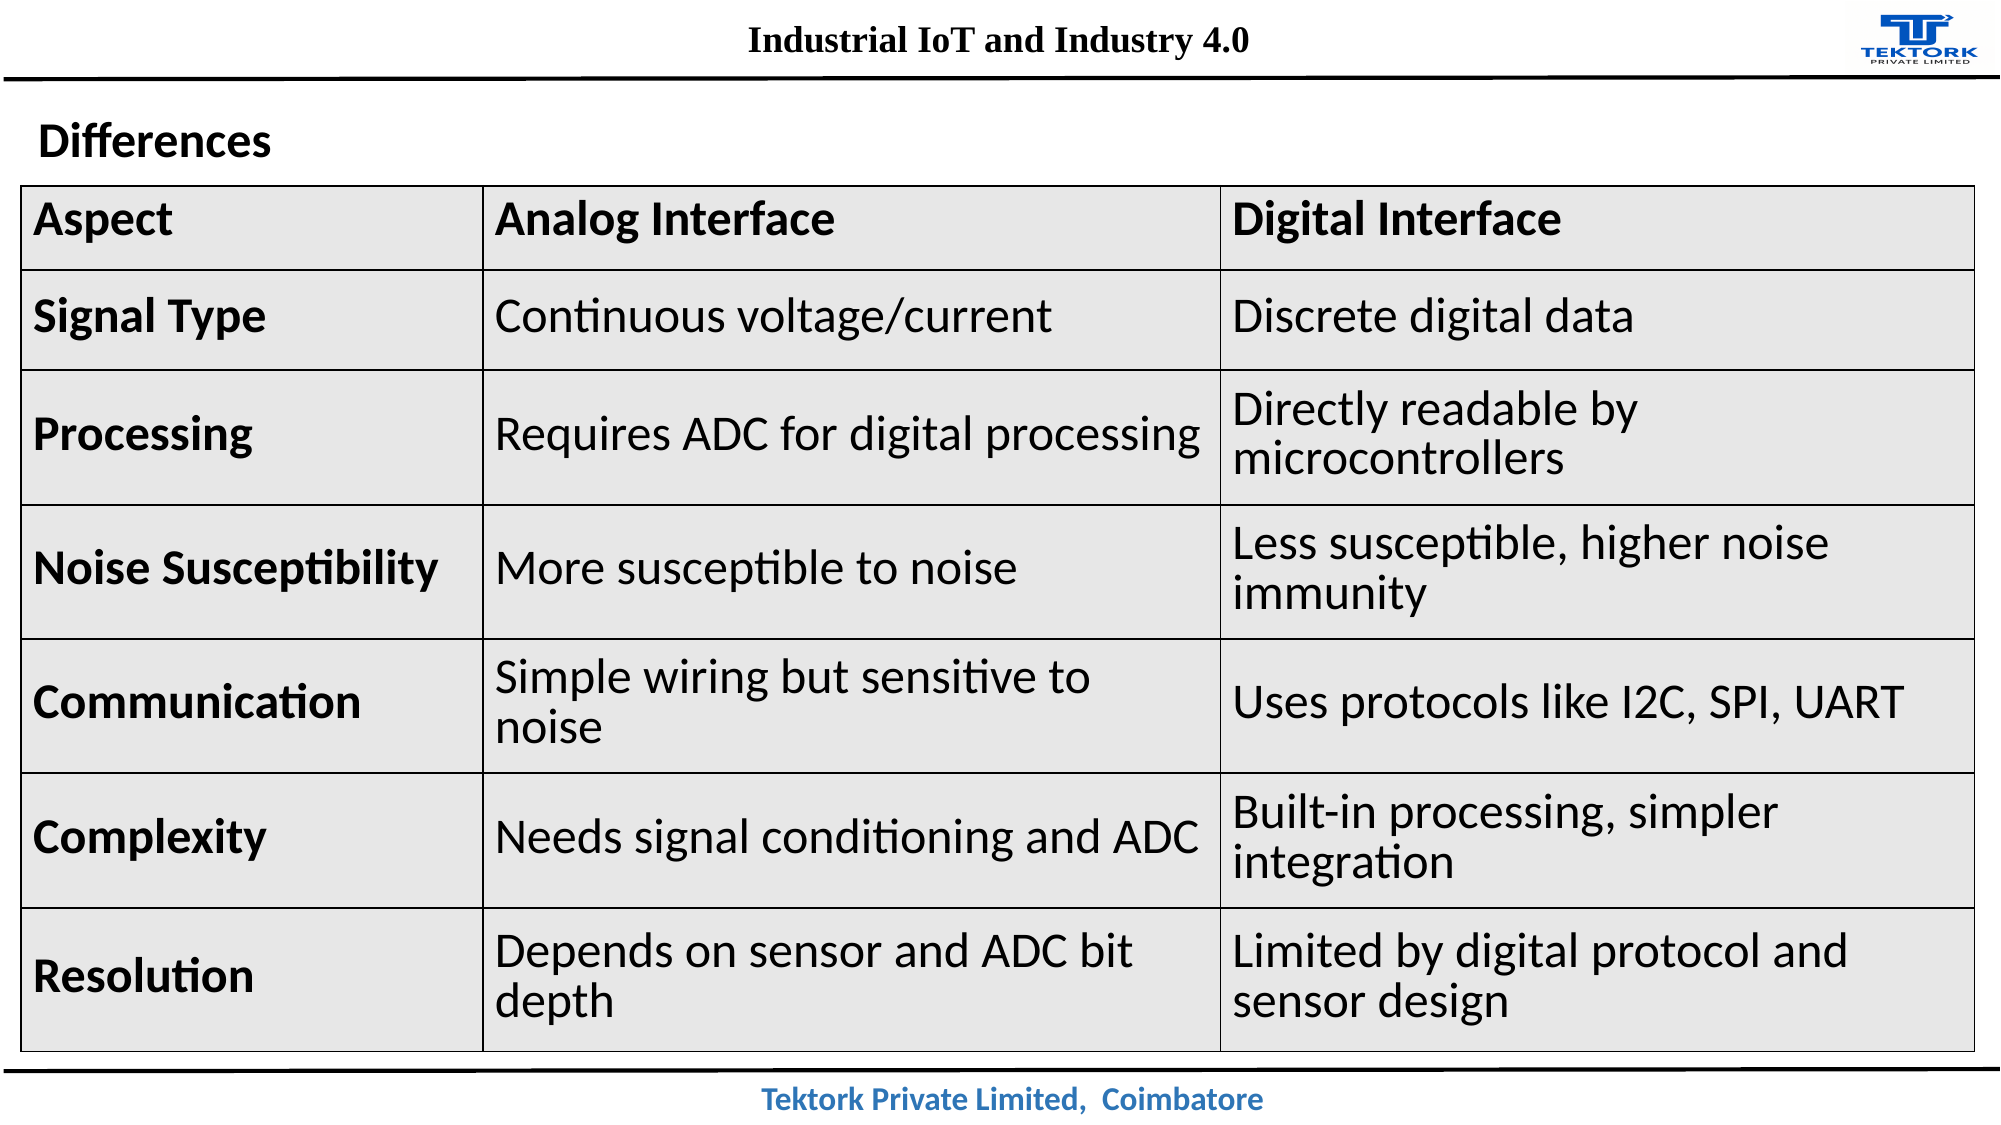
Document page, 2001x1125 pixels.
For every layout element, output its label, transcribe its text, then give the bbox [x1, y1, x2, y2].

text_box Differences [23, 100, 287, 175]
table_cell Uses protocols like I2C, SPI, UART [1221, 640, 1974, 772]
table_cell Noise Susceptibility [22, 506, 482, 638]
table_cell Less susceptible, higher noise immunity [1221, 506, 1974, 638]
table_cell Requires ADC for digital processing [484, 371, 1220, 504]
table_cell Processing [22, 371, 482, 504]
table_cell Complexity [22, 774, 482, 907]
table_cell Continuous voltage/current [484, 271, 1220, 369]
table_header Analog Interface [484, 187, 1220, 269]
text_box Industrial IoT and Industry 4.0 [732, 7, 1267, 68]
picture [1845, 1, 1995, 77]
table_header Aspect [22, 187, 482, 269]
table_cell Signal Type [22, 271, 482, 369]
text_box Tektork Private Limited, Coimbatore [419, 1072, 1608, 1125]
table_header Digital Interface [1221, 187, 1974, 269]
table_cell Needs signal conditioning and ADC [484, 774, 1220, 907]
table_cell Communication [22, 640, 482, 772]
table_cell Depends on sensor and ADC bit depth [484, 909, 1220, 1051]
table_cell Simple wiring but sensitive to noise [484, 640, 1220, 772]
table_cell Built-in processing, simpler integration [1221, 774, 1974, 907]
table_cell More susceptible to noise [484, 506, 1220, 638]
table_cell Limited by digital protocol and sensor design [1221, 909, 1974, 1051]
table_cell Directly readable by microcontrollers [1221, 371, 1974, 504]
table_cell Resolution [22, 909, 482, 1051]
table_cell Discrete digital data [1221, 271, 1974, 369]
